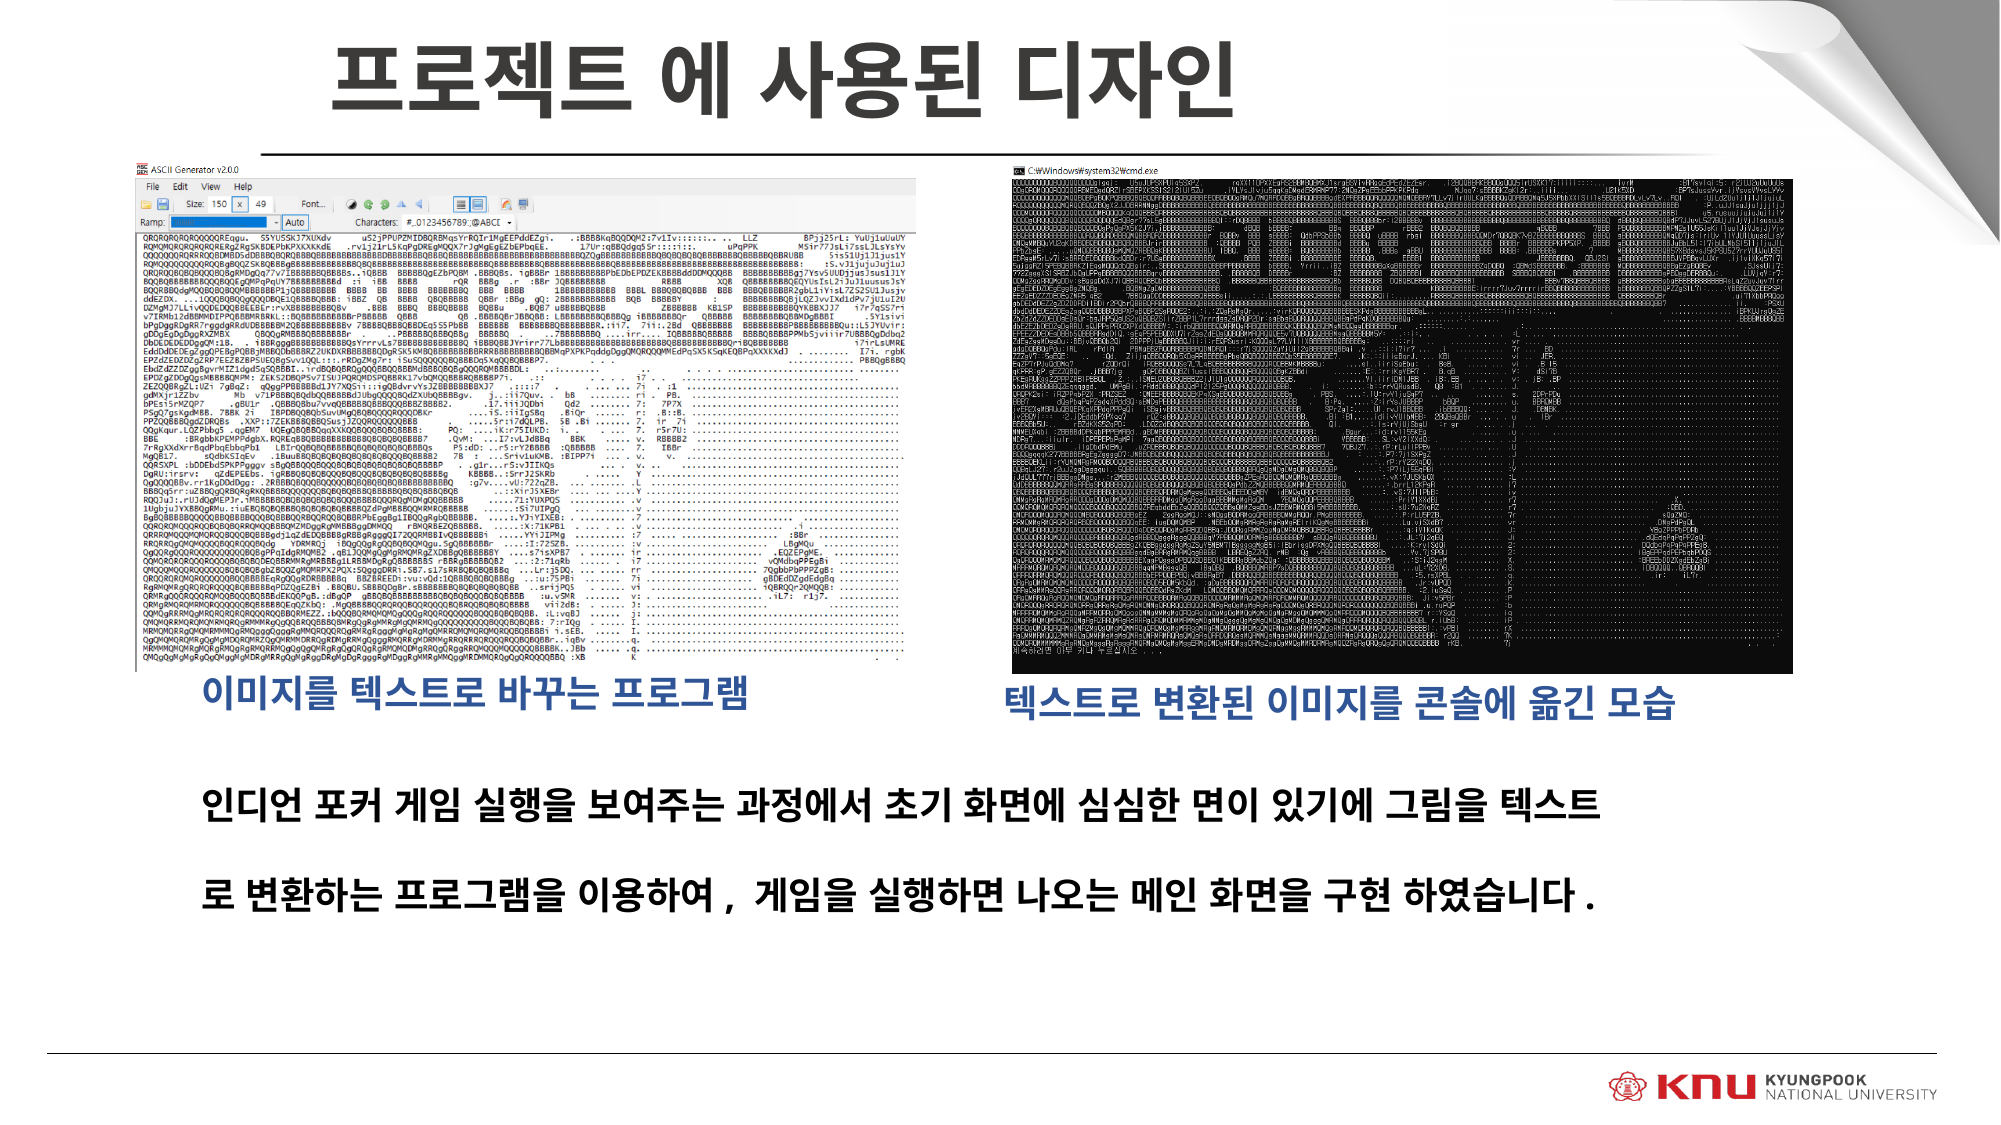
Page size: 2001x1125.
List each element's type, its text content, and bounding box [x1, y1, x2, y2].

picture [1608, 1071, 1937, 1101]
text_box 인디언 포커 게임 실행을 보여주는 과정에서 초기 화면에 심심한 면이 있기에 그림을 텍스트 로 변환하는 프로그램을 이용하여, 게임을 실행하면 나오는 메인 화면을 구현 하였습니다. [186, 774, 1793, 925]
text_box 이미지를 텍스트로 바꾸는 프로그램 [186, 672, 895, 722]
picture [1011, 0, 2000, 674]
text_box 프로젝트 에 사용된 디자인 [315, 21, 1256, 136]
text_box 텍스트로 변환된 이미지를 콘솔에 옮긴 모습 [989, 672, 1805, 732]
picture [135, 161, 916, 672]
